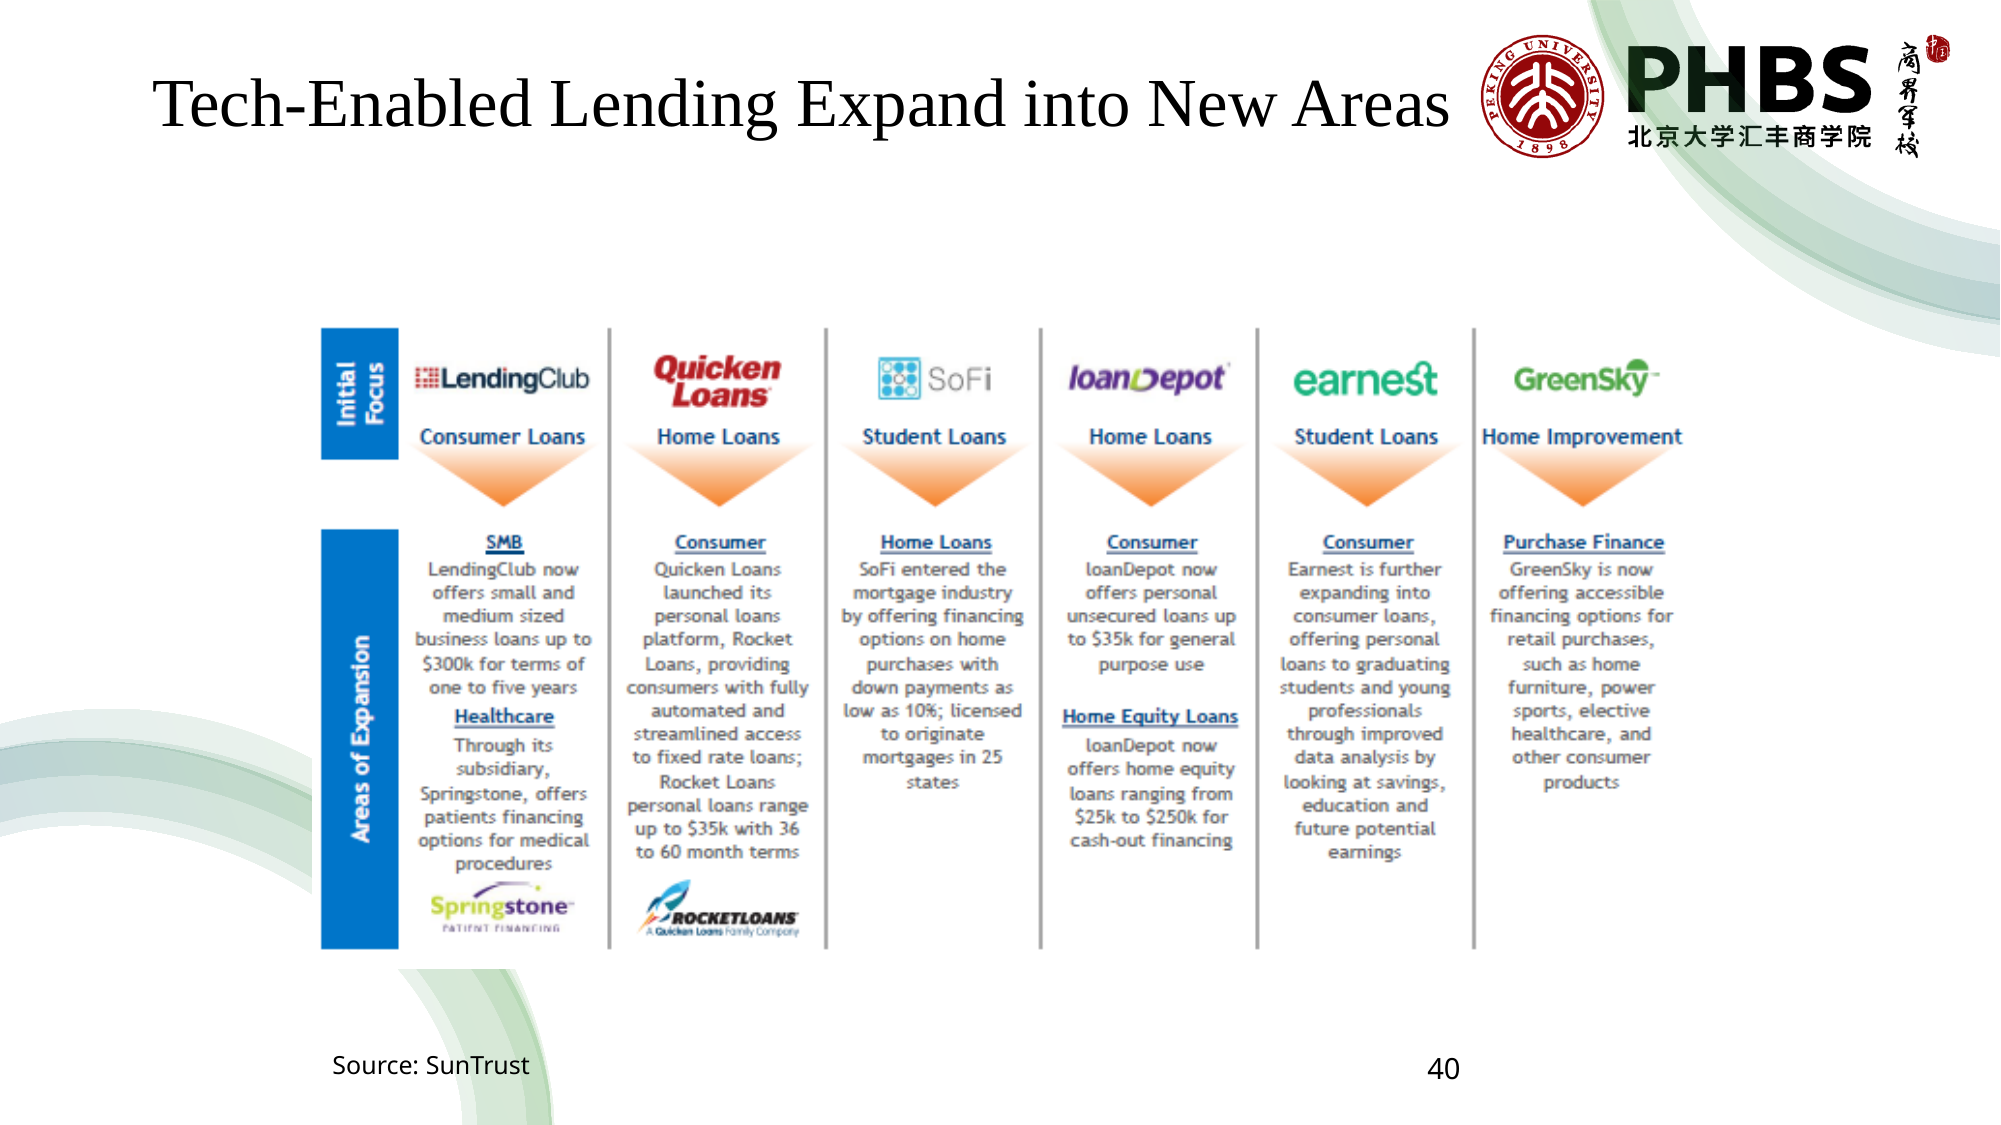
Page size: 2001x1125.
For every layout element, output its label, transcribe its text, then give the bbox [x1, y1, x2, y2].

text_box Source: SunTrust [317, 1042, 712, 1088]
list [311, 314, 1696, 970]
title Tech-Enabled Lending Expand into New Areas [137, 59, 1863, 278]
slide_number 40 [1412, 1042, 1750, 1103]
picture [1458, 0, 1609, 59]
picture [1625, 0, 2000, 185]
